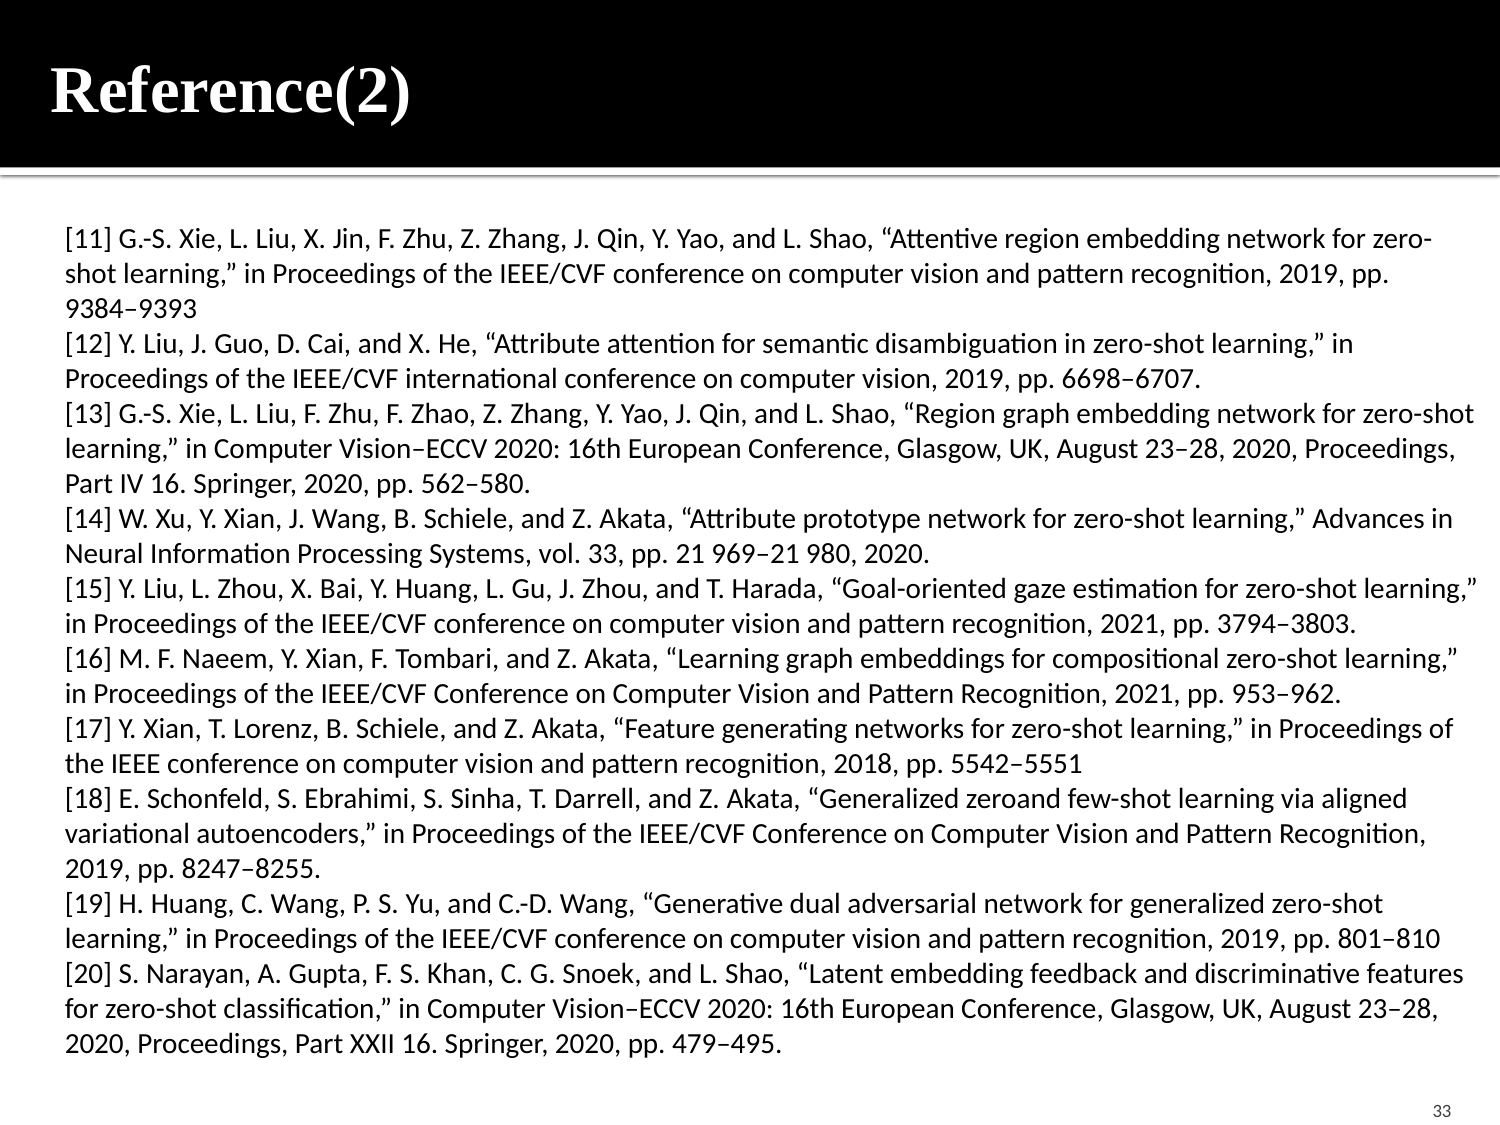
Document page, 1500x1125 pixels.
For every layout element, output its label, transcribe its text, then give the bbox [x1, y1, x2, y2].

text_box Reference(2) [50, 46, 1292, 127]
slide_number 33 [1426, 1099, 1458, 1125]
text_box [11] G.-S. Xie, L. Liu, X. Jin, F. Zhu, Z. Zhang, J. Qin, Y. Yao, and L. Shao, “Attentive region embedding network for zero-shot learning,” in Proceedings of the IEEE/CVF conference on computer vision and pattern recognition, 2019, pp. 9384–9393 [12] Y. Liu, J. Guo, D. Cai, and X. He, “Attribute attention for semantic disambiguation in zero-shot learning,” in Proceedings of the IEEE/CVF international conference on computer vision, 2019, pp. 6698–6707. [13] G.-S. Xie, L. Liu, F. Zhu, F. Zhao, Z. Zhang, Y. Yao, J. Qin, and L. Shao, “Region graph embedding network for zero-shot learning,” in Computer Vision–ECCV 2020: 16th European Conference, Glasgow, UK, August 23–28, 2020, Proceedings, Part IV 16. Springer, 2020, pp. 562–580. [14] W. Xu, Y. Xian, J. Wang, B. Schiele, and Z. Akata, “Attribute prototype network for zero-shot learning,” Advances in Neural Information Processing Systems, vol. 33, pp. 21 969–21 980, 2020. [15] Y. Liu, L. Zhou, X. Bai, Y. Huang, L. Gu, J. Zhou, and T. Harada, “Goal-oriented gaze estimation for zero-shot learning,” in Proceedings of the IEEE/CVF conference on computer vision and pattern recognition, 2021, pp. 3794–3803. [16] M. F. Naeem, Y. Xian, F. Tombari, and Z. Akata, “Learning graph embeddings for compositional zero-shot learning,” in Proceedings of the IEEE/CVF Conference on Computer Vision and Pattern Recognition, 2021, pp. 953–962. [17] Y. Xian, T. Lorenz, B. Schiele, and Z. Akata, “Feature generating networks for zero-shot learning,” in Proceedings of the IEEE conference on computer vision and pattern recognition, 2018, pp. 5542–5551 [18] E. Schonfeld, S. Ebrahimi, S. Sinha, T. Darrell, and Z. Akata, “Generalized zeroand few-shot learning via aligned variational autoencoders,” in Proceedings of the IEEE/CVF Conference on Computer Vision and Pattern Recognition, 2019, pp. 8247–8255. [19] H. Huang, C. Wang, P. S. Yu, and C.-D. Wang, “Generative dual adversarial network for generalized zero-shot learning,” in Proceedings of the IEEE/CVF conference on computer vision and pattern recognition, 2019, pp. 801–810 [20] S. Narayan, A. Gupta, F. S. Khan, C. G. Snoek, and L. Shao, “Latent embedding feedback and discriminative features for zero-shot classification,” in Computer Vision–ECCV 2020: 16th European Conference, Glasgow, UK, August 23–28, 2020, Proceedings, Part XXII 16. Springer, 2020, pp. 479–495. [50, 212, 1500, 1067]
picture [0, 175, 1500, 182]
